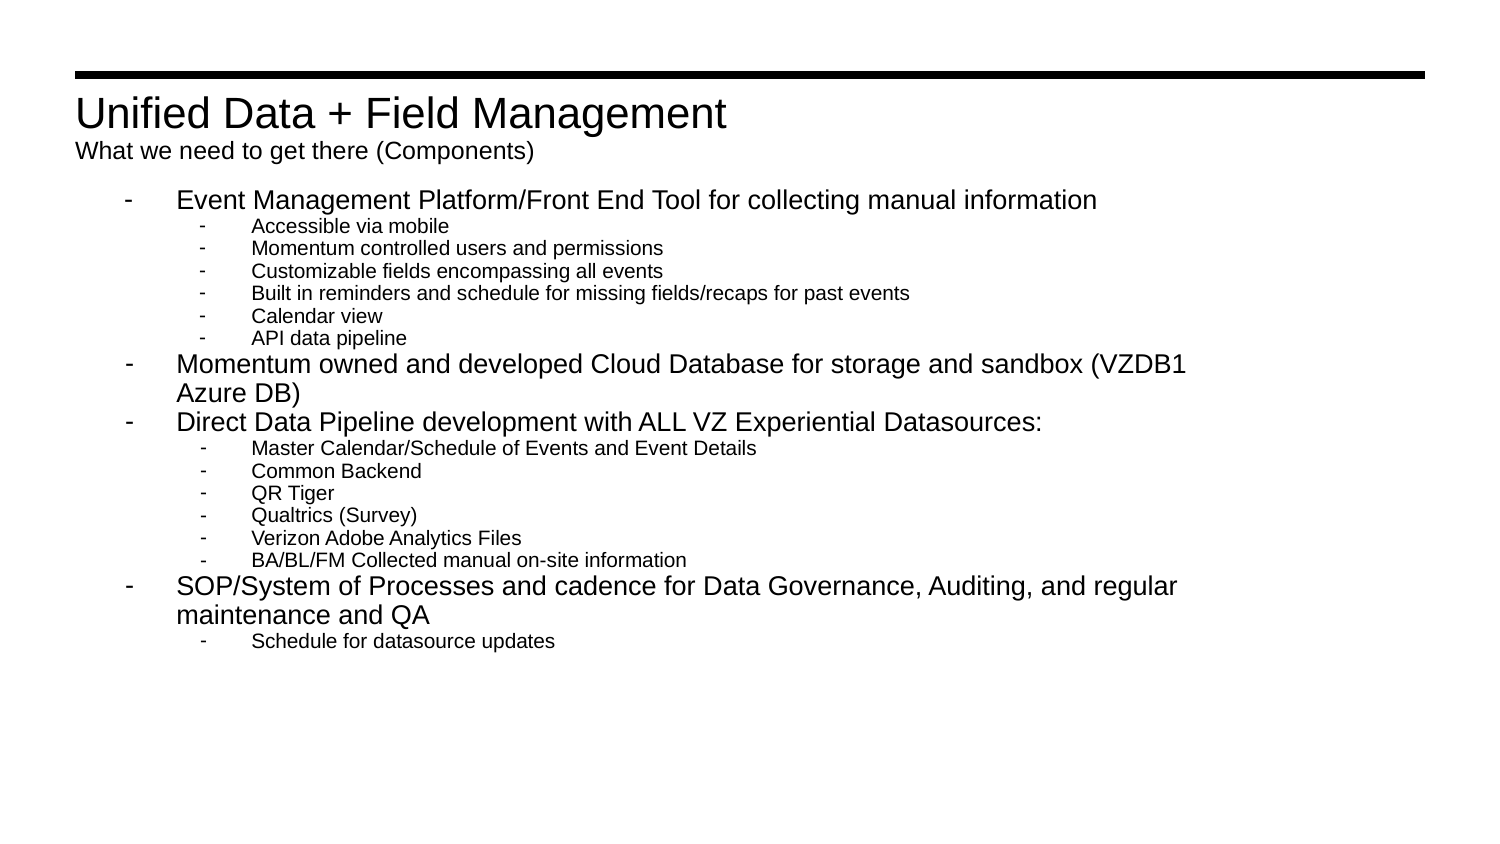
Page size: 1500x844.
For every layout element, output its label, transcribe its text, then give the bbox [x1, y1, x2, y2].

text_box Event Management Platform/Front End Tool for collecting manual information Accessible via mobile Momentum controlled users and permissions Customizable fields encompassing all events Built in reminders and schedule for missing fields/recaps for past events Calendar view API data pipeline Momentum owned and developed Cloud Database for storage and sandbox (VZDB1 Azure DB) Direct Data Pipeline development with ALL VZ Experiential Datasources: Master Calendar/Schedule of Events and Event Details Common Backend QR Tiger Qualtrics (Survey) Verizon Adobe Analytics Files BA/BL/FM Collected manual on-site information SOP/System of Processes and cadence for Data Governance, Auditing, and regular maintenance and QA Schedule for datasource updates [86, 171, 1219, 674]
title Unified Data + Field Management What we need to get there (Components) [75, 97, 1238, 210]
